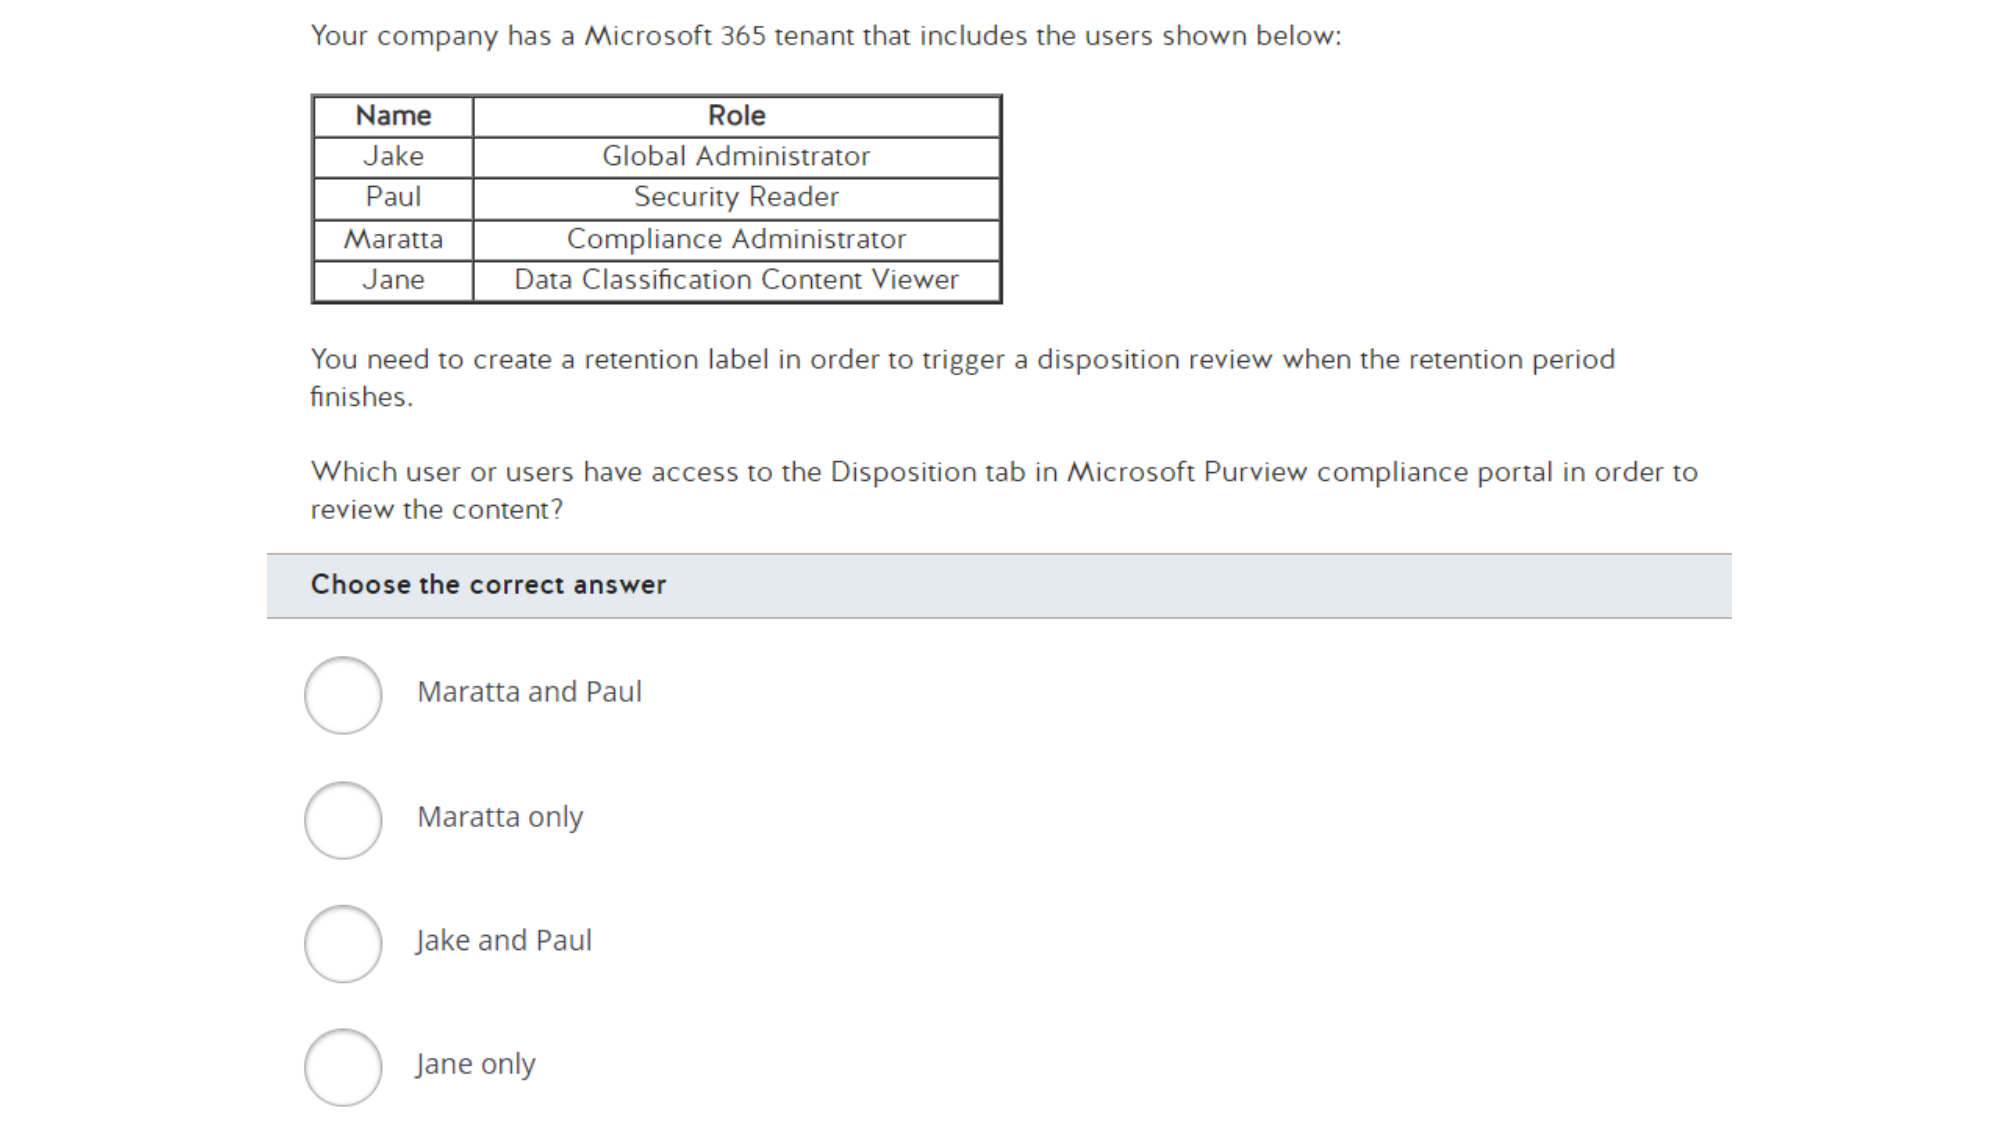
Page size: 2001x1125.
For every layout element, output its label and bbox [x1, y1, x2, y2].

picture [267, 3, 1733, 1122]
